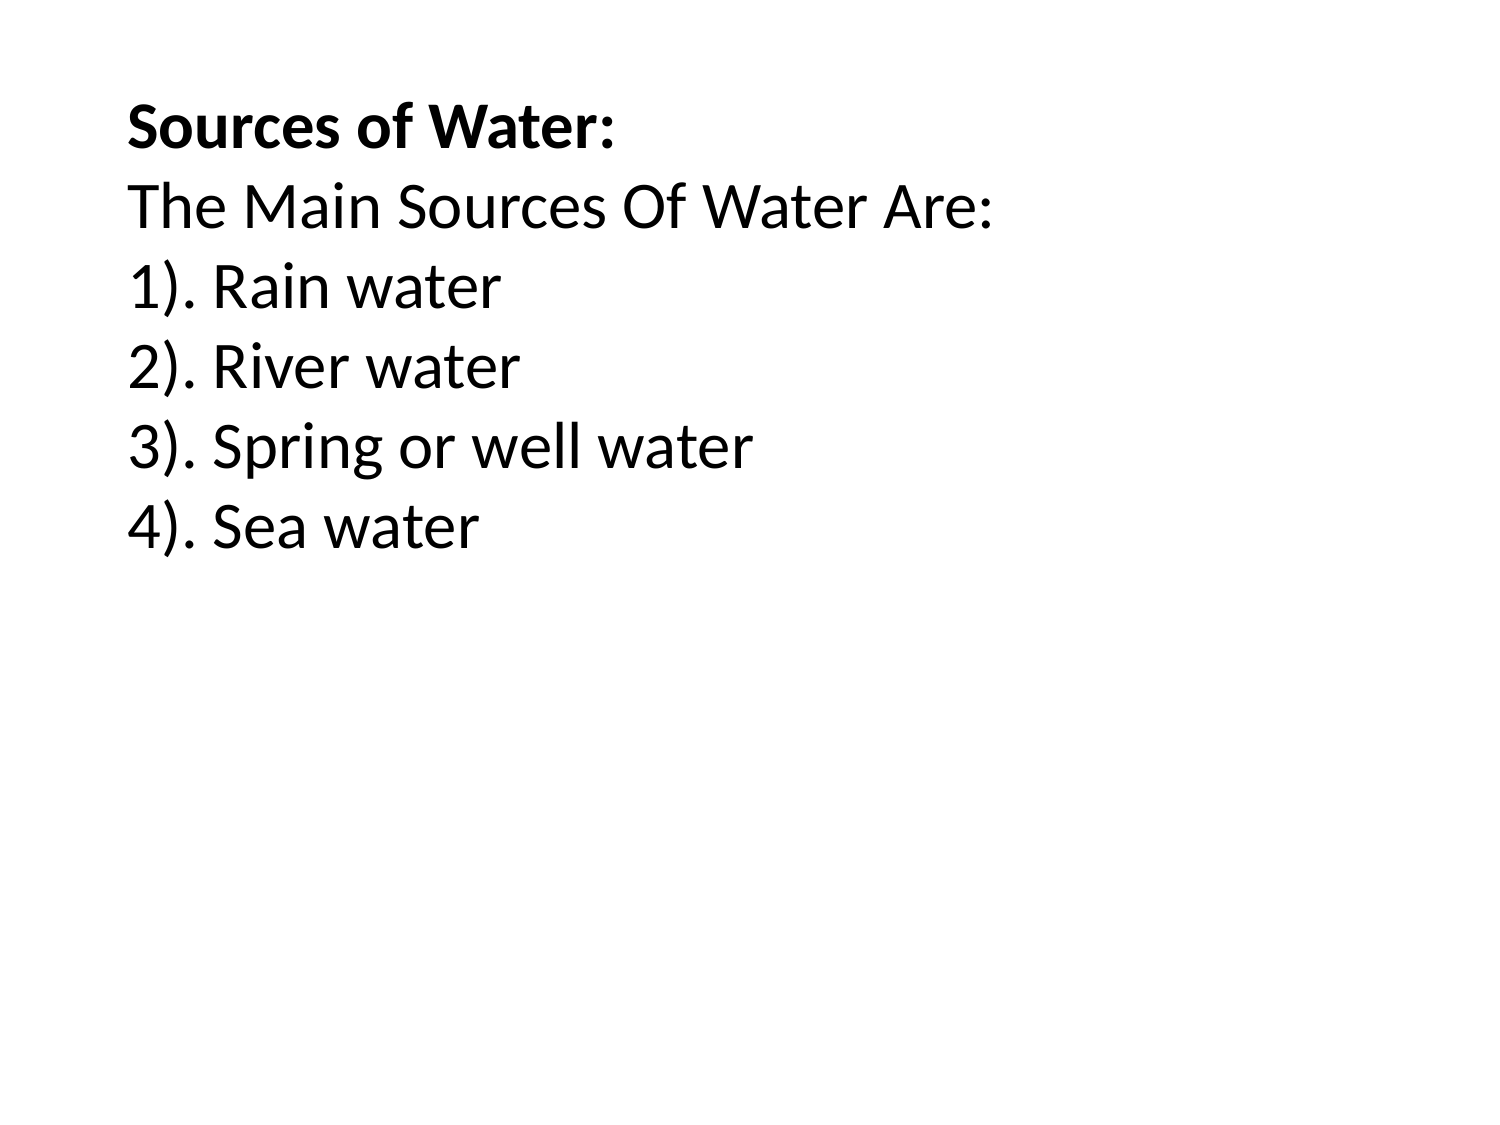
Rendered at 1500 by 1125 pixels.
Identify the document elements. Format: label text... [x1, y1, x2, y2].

text_box Sources of Water: The Main Sources Of Water Are: 1). Rain water 2). River water 3). Spring or well water 4). Sea water [112, 74, 1400, 570]
